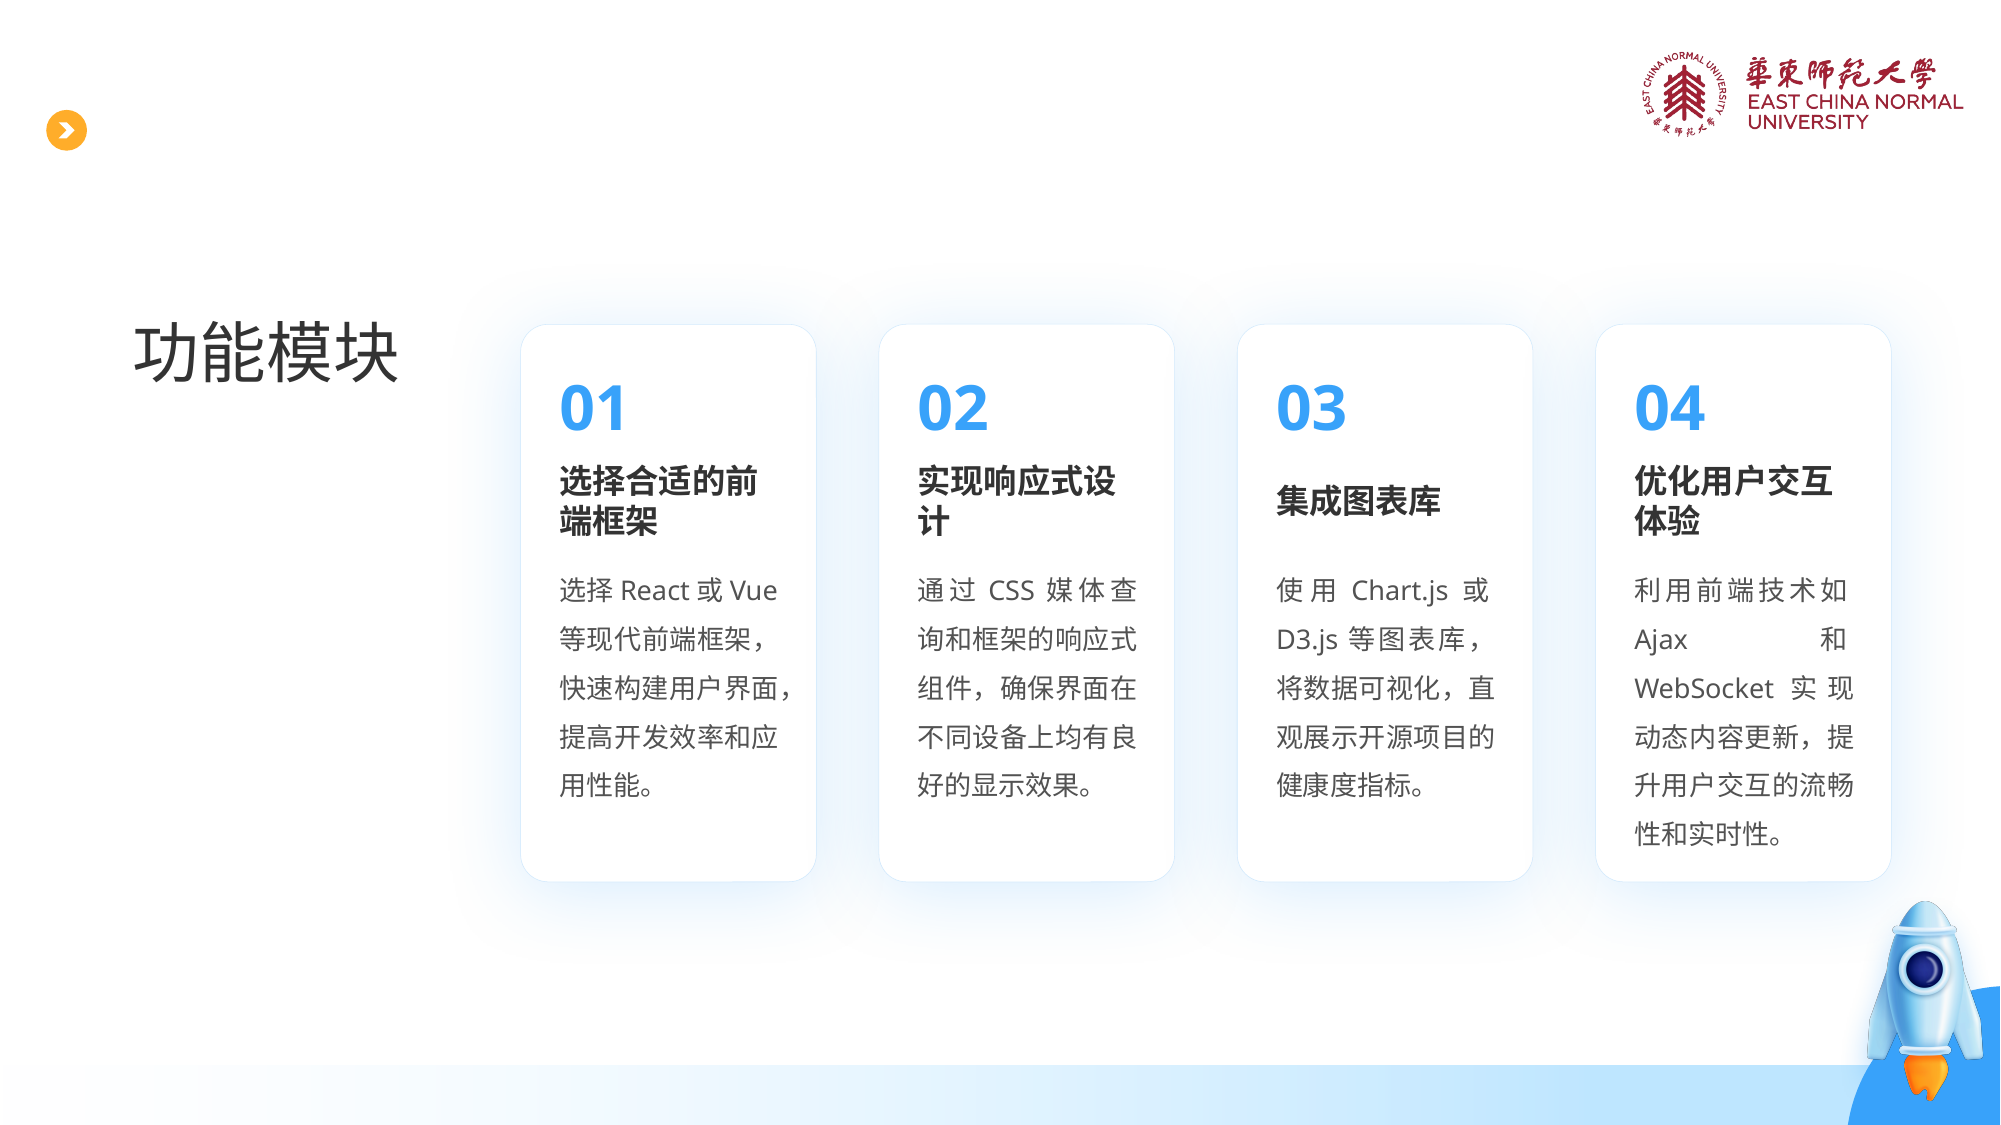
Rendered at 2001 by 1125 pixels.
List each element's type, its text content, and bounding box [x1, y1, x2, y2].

text_box 使用Chart.js或D3.js等图表库，将数据可视化，直观展示开源项目的健康度指标。 [1276, 557, 1496, 856]
text_box [1237, 324, 1533, 882]
text_box 实现响应式设计 [917, 449, 1138, 552]
text_box 利用前端技术如Ajax和WebSocket实现动态内容更新，提升用户交互的流畅性和实时性。 [1634, 557, 1855, 856]
text_box 集成图表库 [1276, 449, 1496, 552]
text_box 优化用户交互体验 [1634, 449, 1855, 552]
text_box 03 [1276, 367, 1496, 444]
title 功能模块 [77, 108, 456, 593]
text_box 选择React或Vue等现代前端框架，快速构建用户界面，提高开发效率和应用性能。 [559, 557, 780, 856]
text_box 选择合适的前端框架 [559, 449, 780, 552]
text_box [520, 324, 817, 882]
picture [1630, 41, 1978, 146]
text_box 04 [1634, 367, 1855, 444]
text_box 01 [559, 367, 780, 444]
text_box [878, 324, 1175, 882]
text_box [1595, 324, 1892, 882]
text_box 通过CSS媒体查询和框架的响应式组件，确保界面在不同设备上均有良好的显示效果。 [917, 557, 1138, 856]
text_box 02 [917, 367, 1138, 444]
picture [1859, 901, 1992, 1101]
